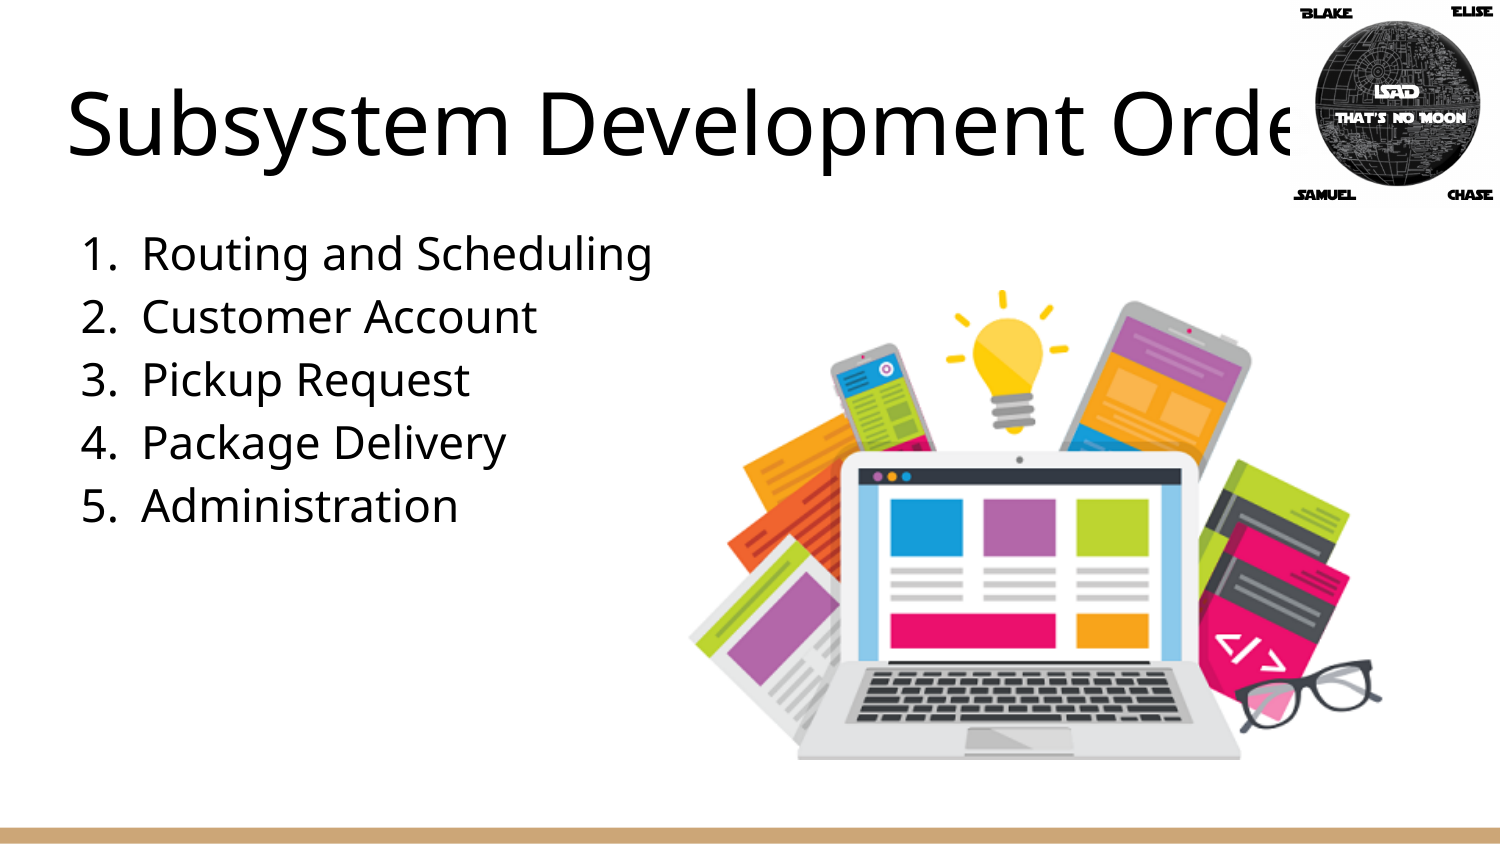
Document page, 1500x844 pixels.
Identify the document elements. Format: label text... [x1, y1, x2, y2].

picture [1289, 0, 1500, 208]
picture [675, 290, 1396, 760]
list Routing and Scheduling Customer Account Pickup Request Package Delivery Administration [51, 200, 1449, 752]
title Subsystem Development Order [51, 51, 1284, 189]
